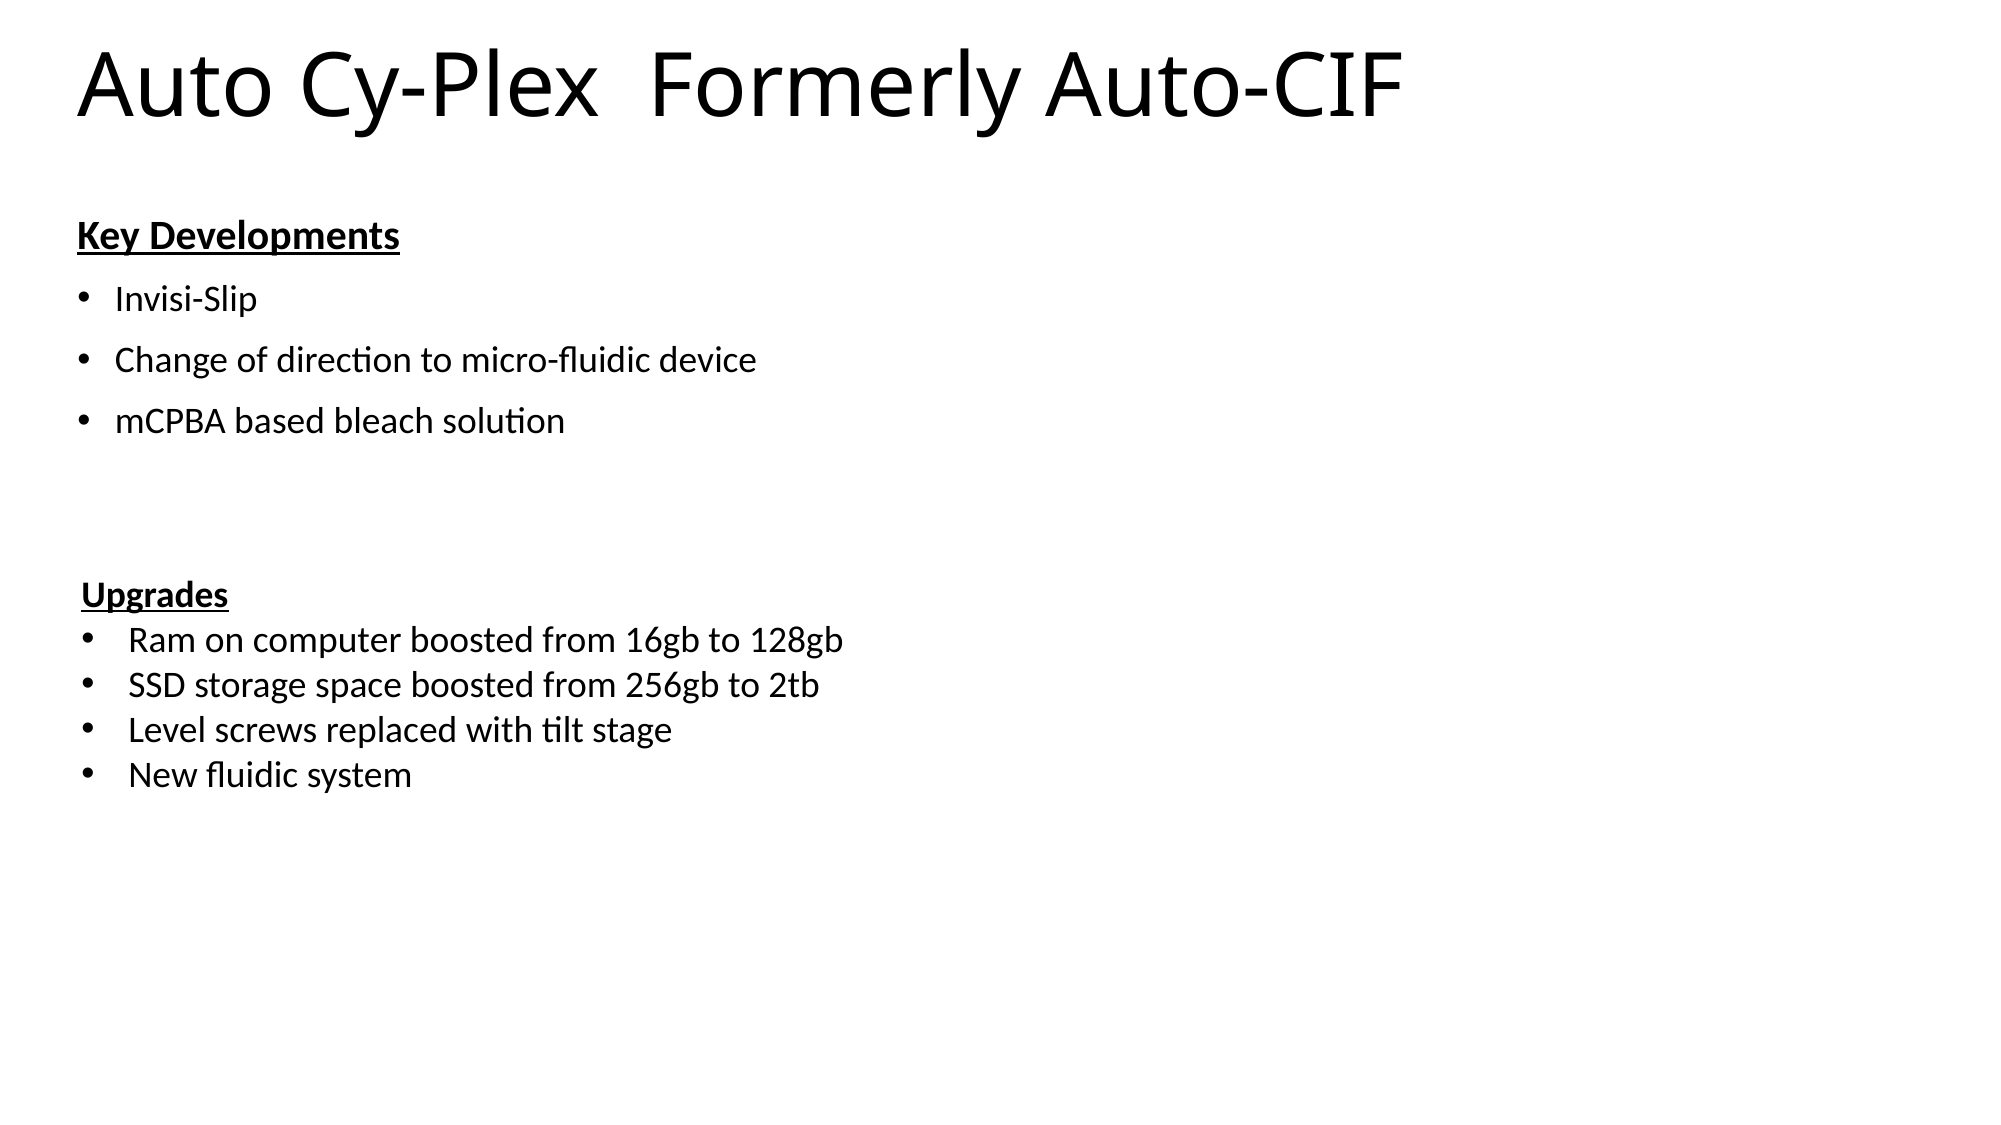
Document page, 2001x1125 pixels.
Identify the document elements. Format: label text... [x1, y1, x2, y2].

title Auto Cy-Plex Formerly Auto-CIF [62, 31, 1788, 143]
list Key Developments Invisi-Slip Change of direction to micro-fluidic device mCPBA based bleach solution [62, 205, 1895, 540]
text_box Upgrades Ram on computer boosted from 16gb to 128gb SSD storage space boosted from 256gb to 2tb Level screws replaced with tilt stage New fluidic system [66, 562, 860, 848]
